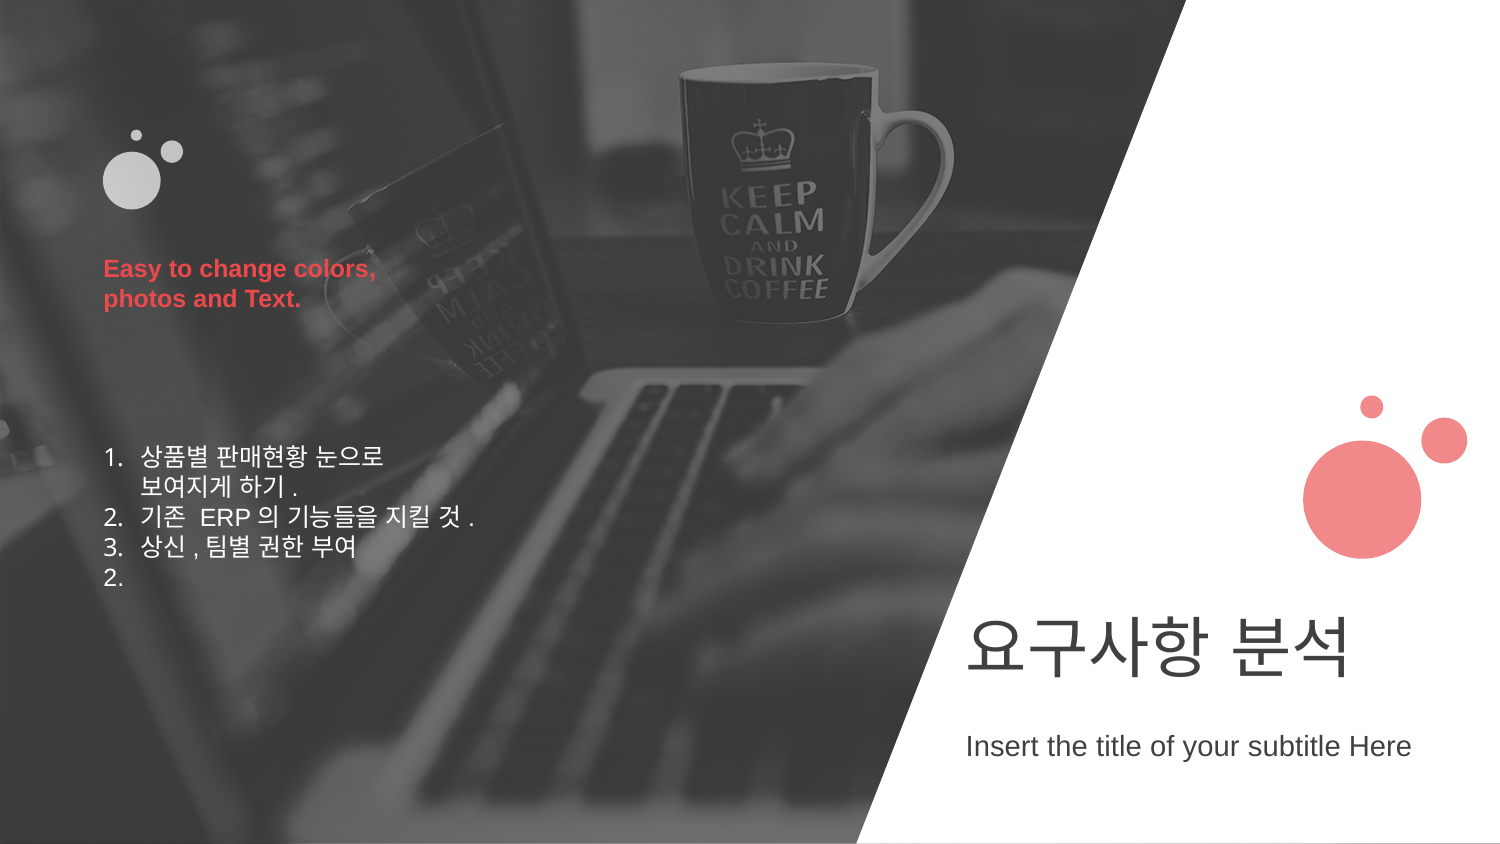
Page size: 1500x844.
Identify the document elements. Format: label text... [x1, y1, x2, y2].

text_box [88, 244, 481, 615]
list 요구사항 분석 [950, 599, 1500, 694]
list Insert the title of your subtitle Here [950, 721, 1500, 769]
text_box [102, 129, 184, 210]
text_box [1302, 395, 1468, 559]
